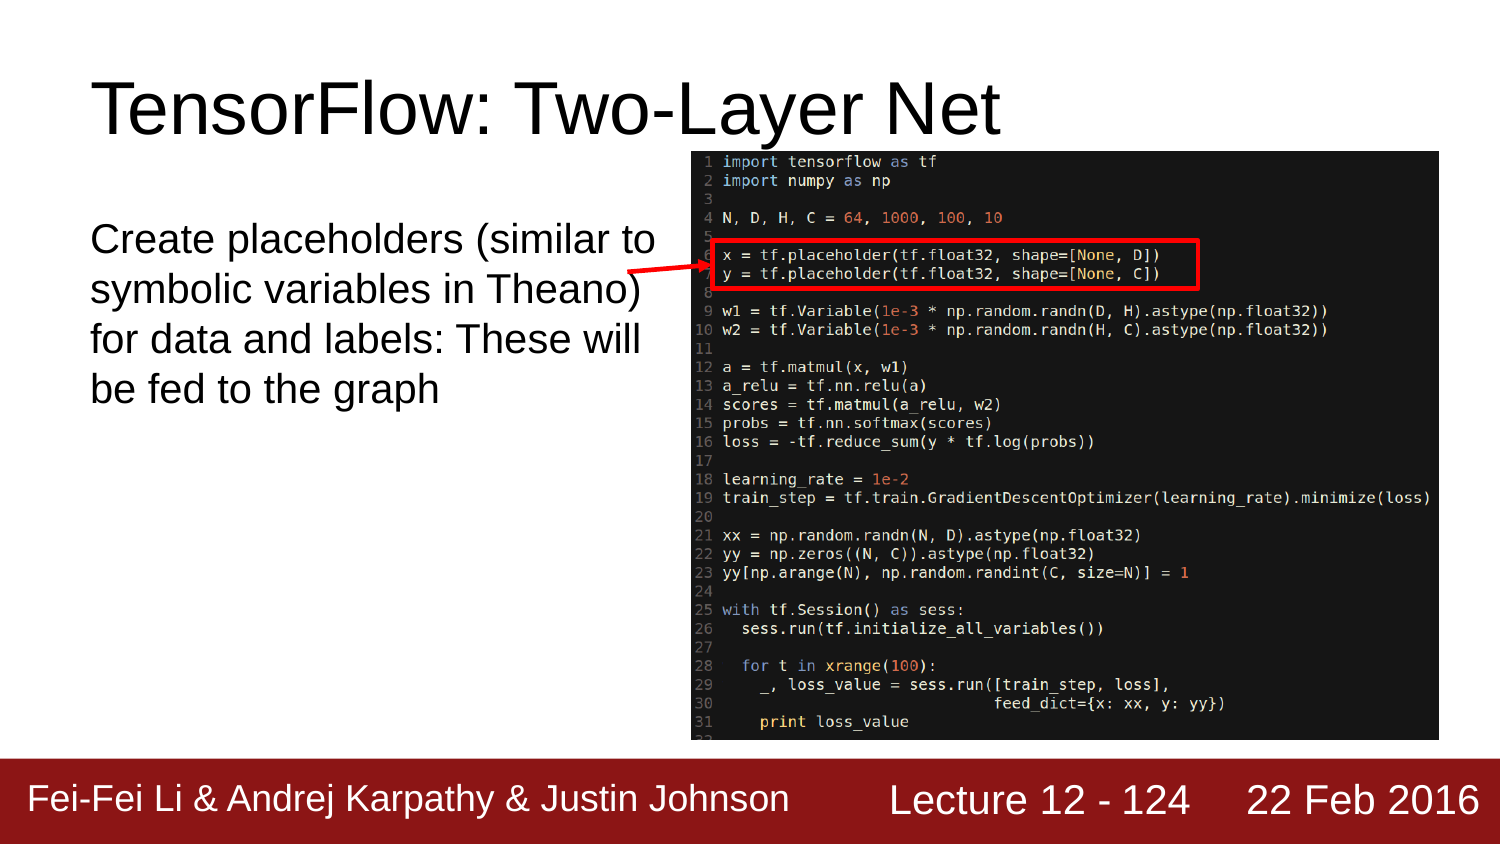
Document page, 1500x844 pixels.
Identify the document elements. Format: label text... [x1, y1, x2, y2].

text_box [627, 264, 713, 273]
slide_number 124 [1067, 765, 1206, 830]
list Create placeholders (similar to symbolic variables in Theano) for data and labels: These will be fed to the graph [75, 196, 675, 750]
picture [690, 151, 1439, 740]
title TensorFlow: Two-Layer Net [75, 33, 1425, 175]
